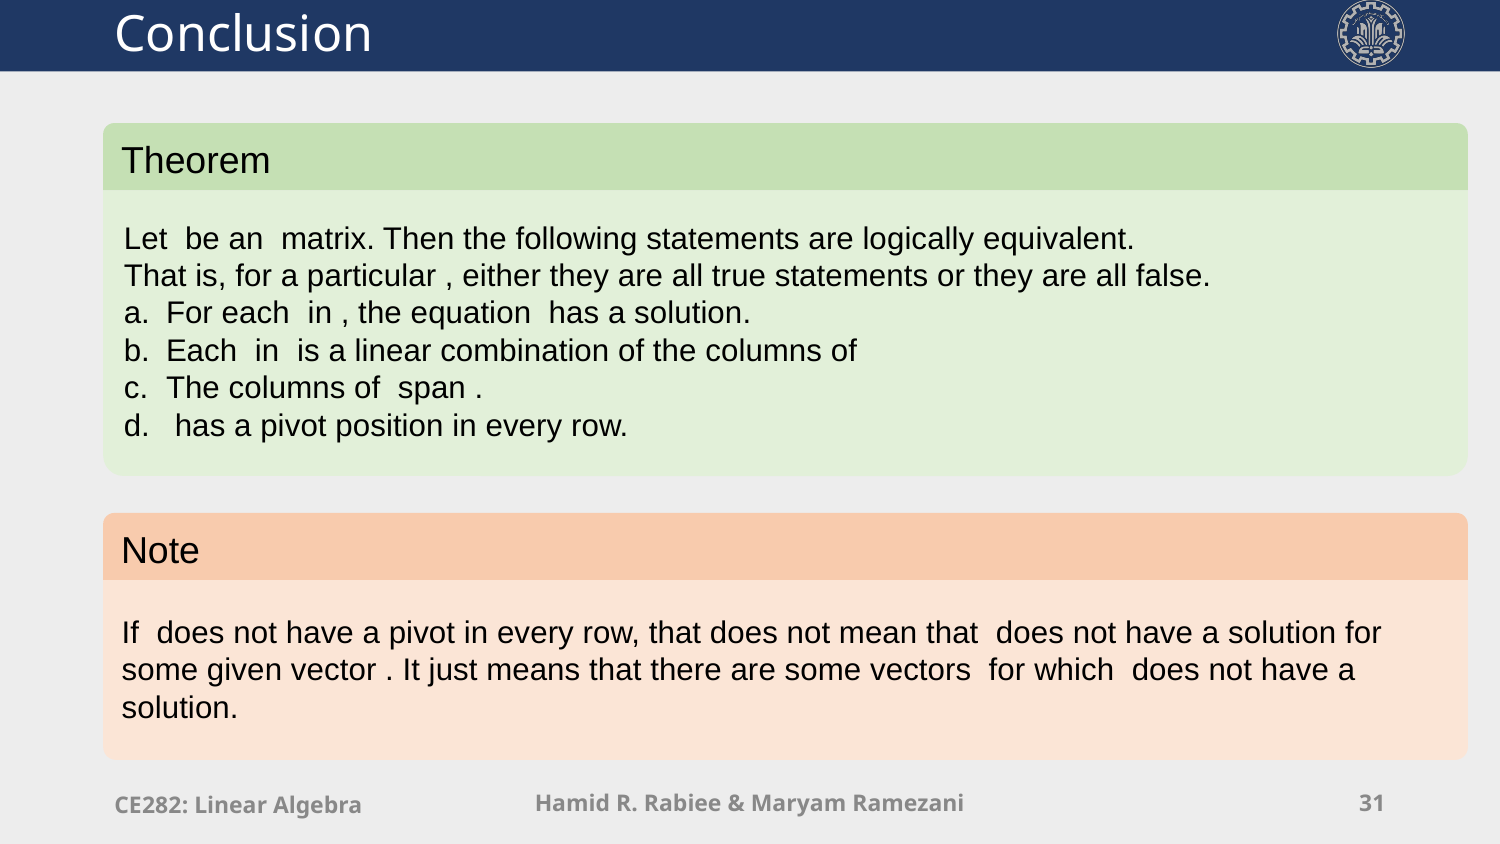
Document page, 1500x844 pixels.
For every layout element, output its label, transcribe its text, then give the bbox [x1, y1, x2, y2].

footer Hamid R. Rabiee & Maryam Ramezani [496, 782, 1004, 827]
slide_number CE282: Linear Algebra [103, 782, 441, 827]
text_box Theorem [101, 120, 1470, 193]
text_box Note [101, 510, 1470, 583]
title Conclusion [103, 6, 1327, 65]
slide_number 31 [1059, 782, 1397, 827]
picture [1337, 0, 1405, 68]
